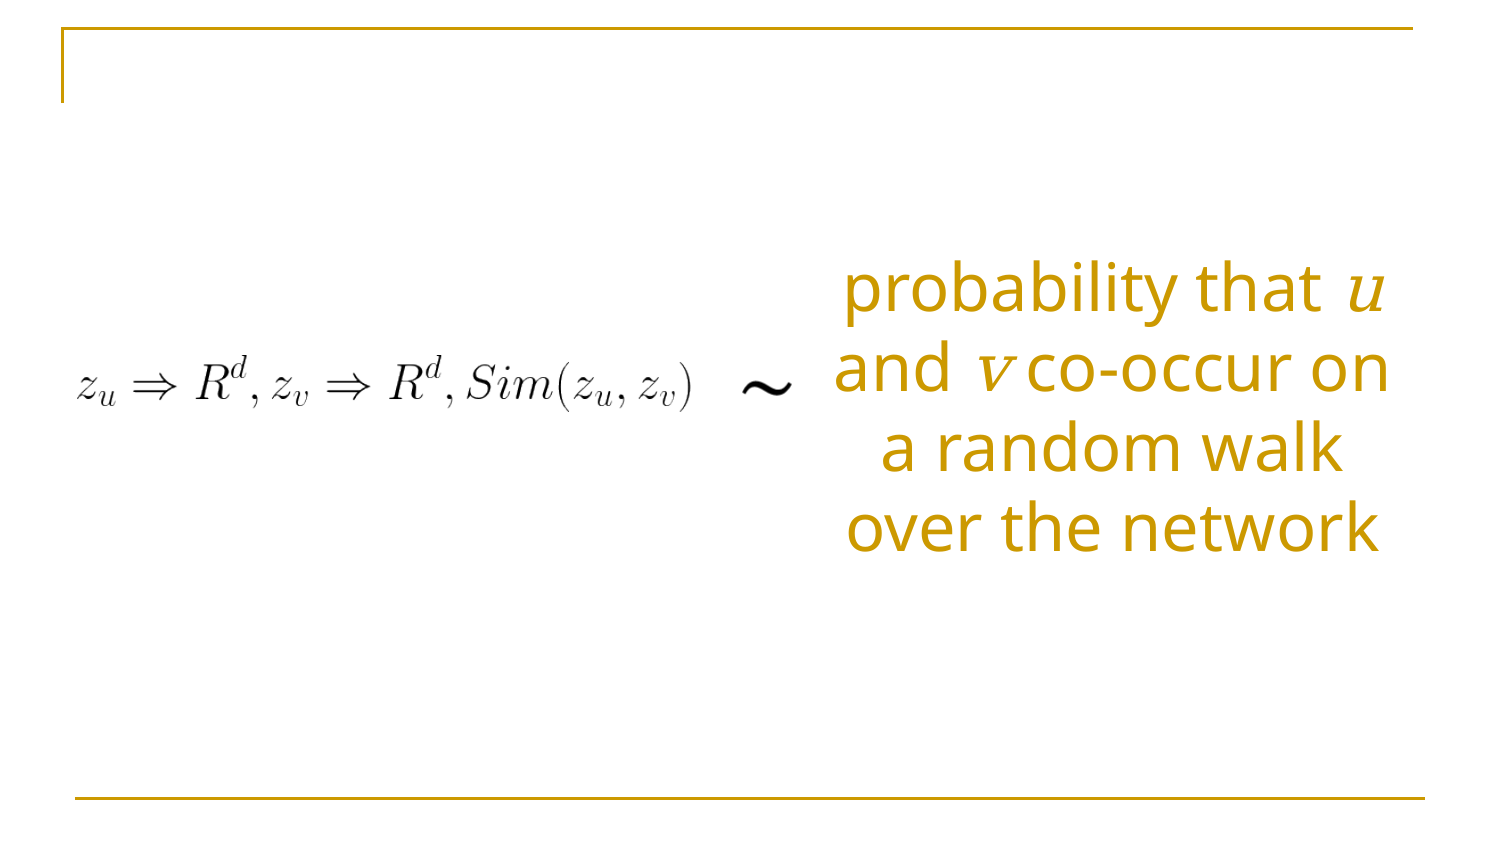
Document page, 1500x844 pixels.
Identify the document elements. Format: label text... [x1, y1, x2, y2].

text_box probability that u and v co-occur on a random walk over the network [812, 233, 1413, 588]
text_box [722, 330, 813, 432]
picture [76, 355, 691, 412]
